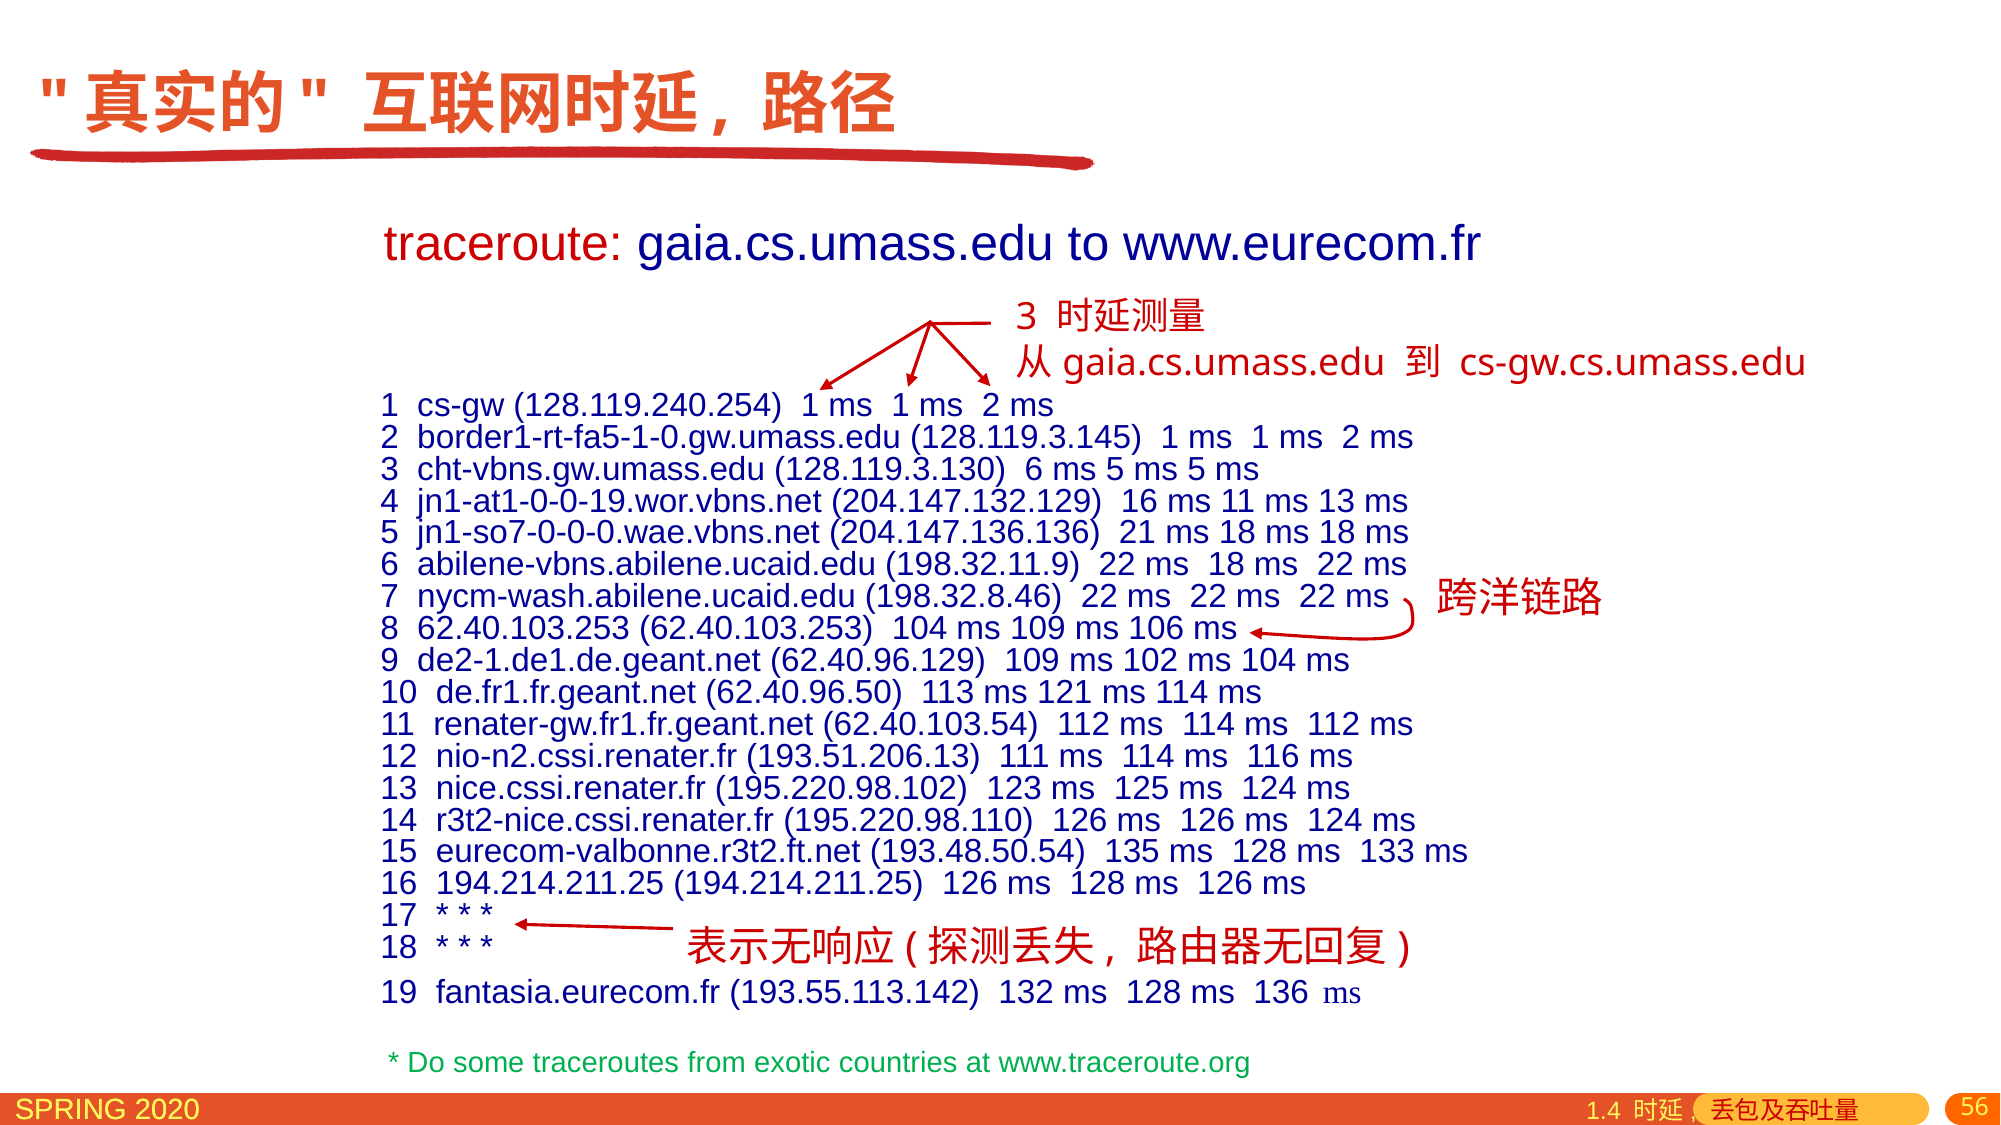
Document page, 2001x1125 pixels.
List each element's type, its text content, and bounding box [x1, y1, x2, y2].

text_box * Do some traceroutes from exotic countries at www.traceroute.org [373, 1035, 1267, 1086]
text_box 3 时延测量 从gaia.cs.umass.edu 到 cs-gw.cs.umass.edu [1000, 285, 1827, 390]
text_box [514, 918, 671, 931]
text_box traceroute: gaia.cs.umass.edu to www.eurecom.fr [369, 202, 1714, 278]
text_box [931, 324, 991, 387]
title "真实的" 互联网时延, 路径 [23, 27, 1130, 174]
text_box 表示无响应(探测丢失, 路由器无回复) [671, 912, 1704, 978]
text_box [819, 322, 929, 391]
footer 1.4 时延, 丢包及吞吐量 [1570, 1094, 1902, 1125]
picture [25, 140, 1107, 177]
text_box [1249, 598, 1413, 640]
text_box 1 cs-gw (128.119.240.254) 1 ms 1 ms 2 ms 2 border1-rt-fa5-1-0.gw.umass.edu (128.119.3.145) 1 ms 1 ms 2 ms 3 cht-vbns.gw.umass.edu (128.119.3.130) 6 ms 5 ms 5 ms 4 jn1-at1-0-0-19.wor.vbns.net (204.147.132.129) 16 ms 11 ms 13 ms 5 jn1-so7-0-0-0.wae.vbns.net (204.147.136.136) 21 ms 18 ms 18 ms 6 abilene-vbns.abilene.ucaid.edu (198.32.11.9) 22 ms 18 ms 22 ms 7 nycm-wash.abilene.ucaid.edu (198.32.8.46) 22 ms 22 ms 22 ms 8 62.40.103.253 (62.40.103.253) 104 ms 109 ms 106 ms 9 de2-1.de1.de.geant.net (62.40.96.129) 109 ms 102 ms 104 ms 10 de.fr1.fr.geant.net (62.40.96.50) 113 ms 121 ms 114 ms 11 renater-gw.fr1.fr.geant.net (62.40.103.54) 112 ms 114 ms 112 ms 12 nio-n2.cssi.renater.fr (193.51.206.13) 111 ms 114 ms 116 ms 13 nice.cssi.renater.fr (195.220.98.102) 123 ms 125 ms 124 ms 14 r3t2-nice.cssi.renater.fr (195.220.98.110) 126 ms 126 ms 124 ms 15 eurecom-valbonne.r3t2.ft.net (193.48.50.54) 135 ms 128 ms 133 ms 16 194.214.211.25 (194.214.211.25) 126 ms 128 ms 126 ms 17 * * * 18 * * * 19 fantasia.eurecom.fr (193.55.113.142) 132 ms 128 ms 136 ms [365, 383, 1716, 1021]
text_box 跨洋链路 [1421, 563, 1619, 629]
slide_number 56 [1944, 1092, 2000, 1125]
text_box [906, 324, 930, 387]
